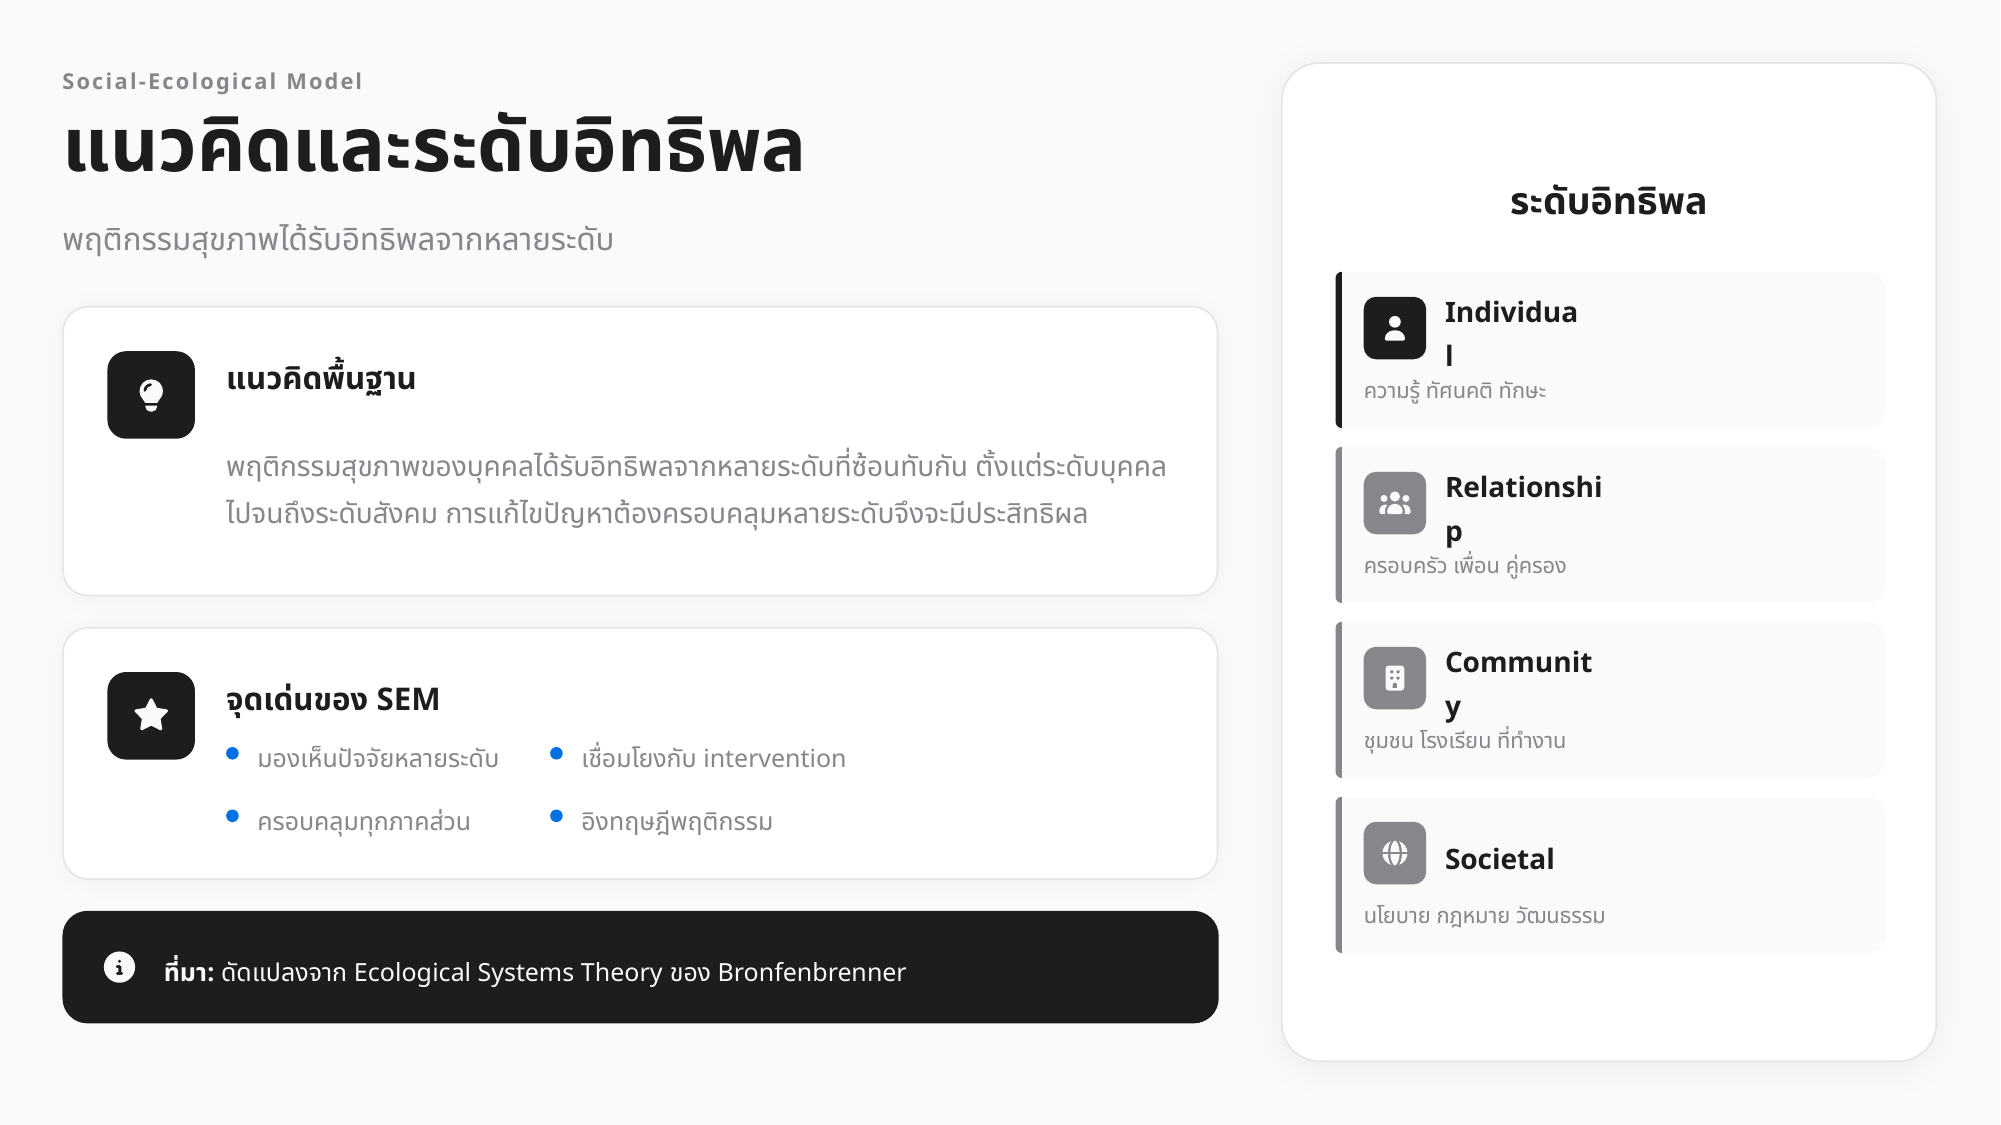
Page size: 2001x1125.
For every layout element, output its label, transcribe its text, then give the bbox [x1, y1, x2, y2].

text_box [1385, 665, 1405, 691]
text_box [1363, 296, 1427, 360]
text_box ที่มา: ดัดแปลงจาก Ecological Systems Theory ของ Bronfenbrenner [163, 948, 921, 986]
text_box [1363, 471, 1427, 535]
text_box [107, 351, 195, 439]
text_box จุดเด่นของ SEM [226, 672, 866, 716]
text_box พฤติกรรมสุขภาพได้รับอิทธิพลจากหลายระดับ [62, 212, 1235, 257]
text_box แนวคิดพื้นฐาน [226, 351, 1189, 395]
text_box ครอบครัว เพื่อน คู่ครอง [1363, 546, 1872, 579]
text_box อิงทฤษฎีพฤติกรรม [581, 797, 787, 835]
text_box แนวคิดและระดับอิทธิพล [62, 112, 1257, 188]
text_box Relationship [1444, 481, 1617, 525]
text_box [107, 672, 195, 760]
text_box Community [1444, 656, 1608, 700]
text_box [103, 951, 136, 983]
text_box [1389, 491, 1401, 502]
text_box [1342, 271, 1886, 429]
text_box [1335, 621, 1342, 779]
text_box [226, 747, 239, 760]
text_box [550, 809, 563, 823]
text_box [1402, 494, 1410, 502]
text_box [1382, 854, 1400, 866]
text_box พฤติกรรมสุขภาพของบุคคลได้รับอิทธิพลจากหลายระดับที่ซ้อนทับกัน ตั้งแต่ระดับบุคคลไปจนถึงระดับสังคม การแก้ไขปัญหาต้องครอบคลุมหลายระดับจึงจะมีประสิทธิผล [226, 413, 1188, 552]
text_box [1382, 841, 1391, 852]
text_box [1363, 821, 1427, 885]
text_box [1384, 330, 1406, 341]
text_box [62, 910, 1219, 1024]
text_box [1399, 841, 1408, 852]
text_box ความรู้ ทัศนคติ ทักษะ [1363, 371, 1872, 404]
text_box [1399, 854, 1408, 865]
text_box [1281, 63, 1937, 1062]
text_box [1342, 796, 1886, 954]
text_box [1363, 646, 1427, 710]
text_box [63, 627, 1218, 880]
text_box [139, 379, 163, 403]
text_box Societal [1444, 831, 1561, 875]
text_box [1335, 796, 1342, 954]
text_box [134, 698, 168, 731]
text_box ชุมชน โรงเรียน ที่ทำงาน [1363, 721, 1872, 754]
text_box [145, 405, 158, 412]
text_box [226, 809, 239, 823]
text_box [1335, 446, 1342, 604]
text_box [63, 306, 1218, 596]
text_box เชื่อมโยงกับ intervention [581, 734, 862, 773]
text_box นโยบาย กฎหมาย วัฒนธรรม [1363, 896, 1872, 929]
text_box มองเห็นปัจจัยหลายระดับ [257, 734, 523, 773]
text_box [1342, 621, 1886, 779]
text_box [1342, 446, 1886, 604]
text_box Individual [1444, 306, 1581, 350]
text_box [1379, 503, 1411, 515]
text_box Social-Ecological Model [62, 62, 1230, 94]
text_box [1390, 840, 1400, 852]
text_box ครอบคลุมทุกภาคส่วน [257, 797, 491, 835]
text_box [1389, 315, 1401, 328]
text_box [1335, 271, 1342, 429]
text_box [550, 747, 563, 760]
text_box [1380, 494, 1388, 502]
text_box ระดับอิทธิพล [1323, 171, 1895, 222]
